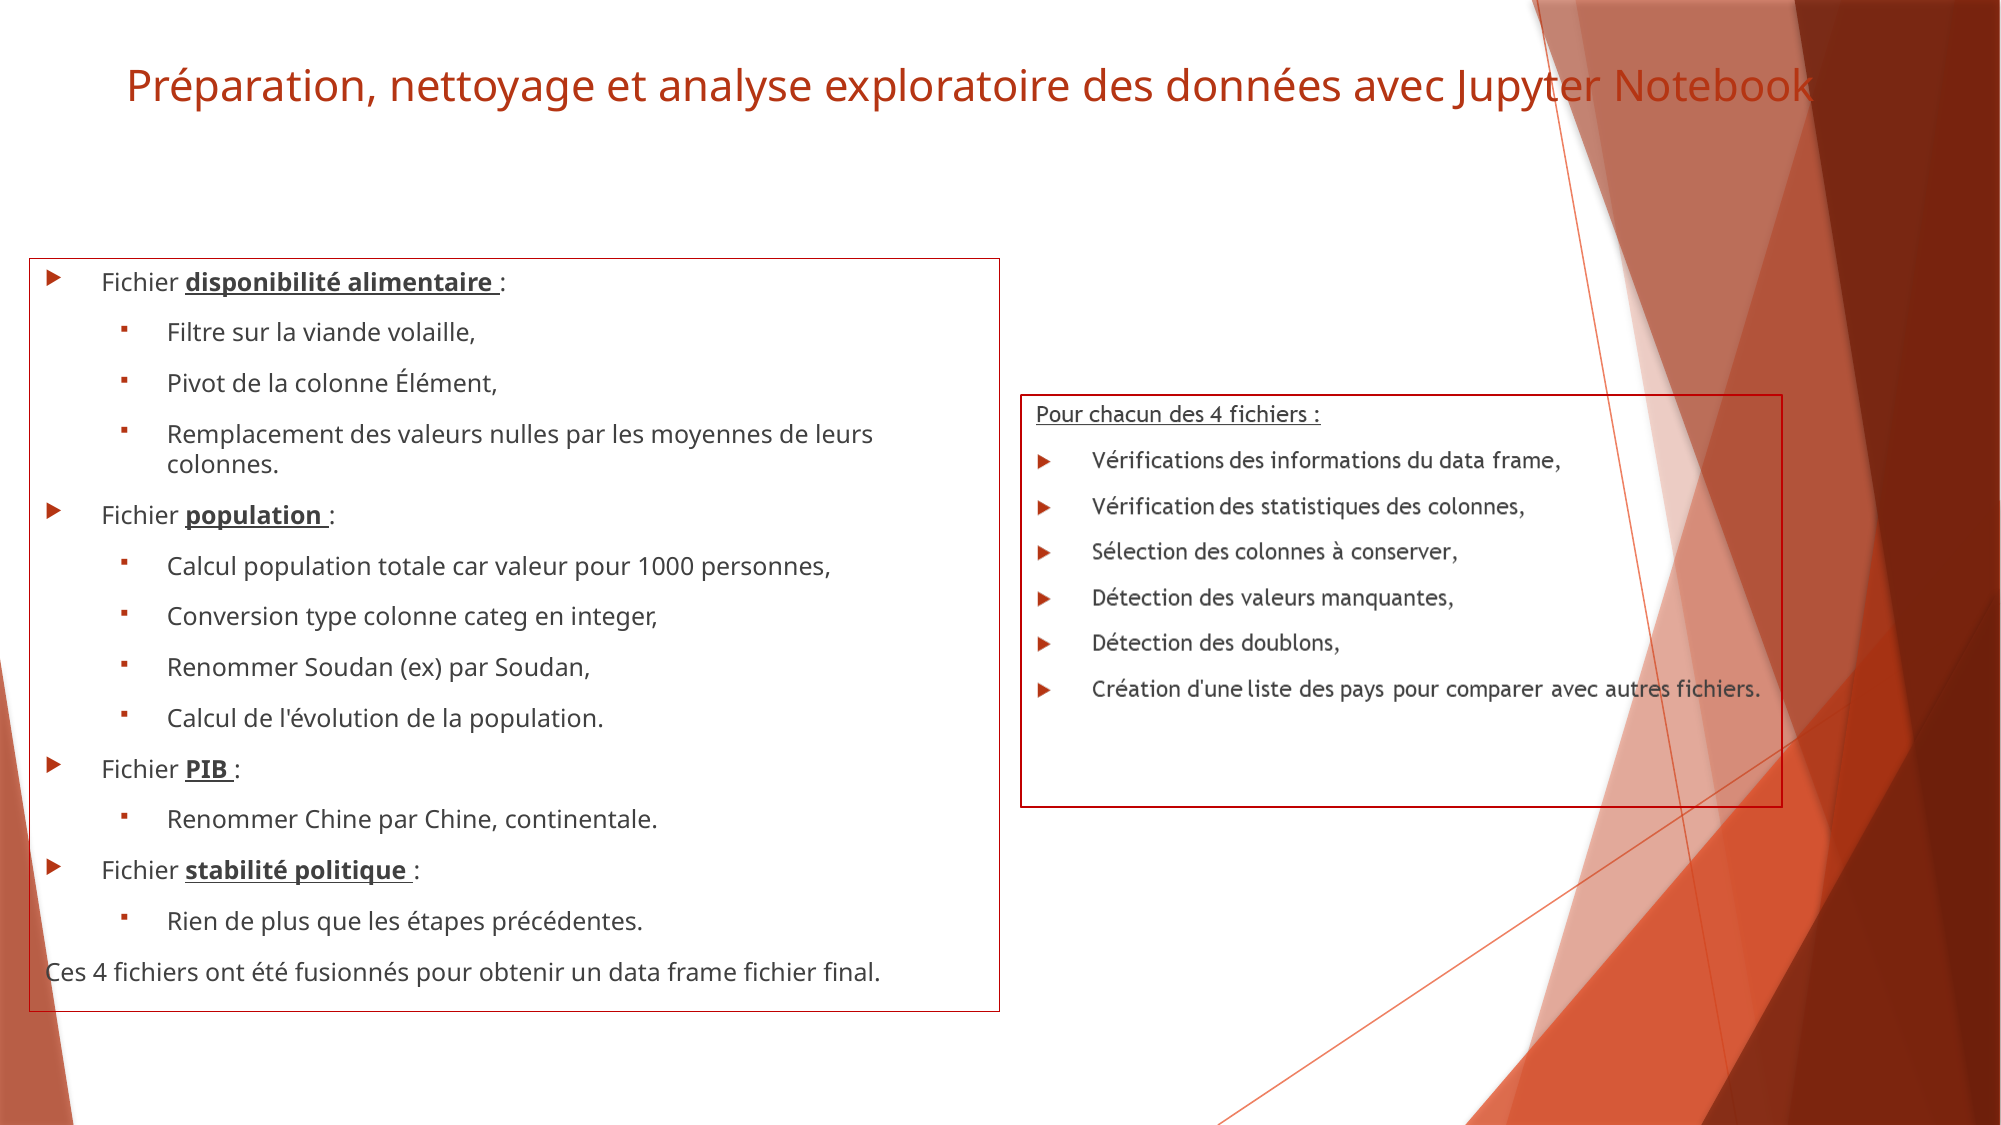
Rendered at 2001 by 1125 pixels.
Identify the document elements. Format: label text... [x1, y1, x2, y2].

title Préparation, nettoyage et analyse exploratoire des données avec Jupyter Notebook [111, 50, 1835, 170]
picture [1019, 391, 1784, 809]
list Fichier disponibilité alimentaire : Filtre sur la viande volaille, Pivot de la colonne Élément, Remplacement des valeurs nulles par les moyennes de leurs colonnes. Fichier population : Calcul population totale car valeur pour 1000 personnes, Conversion type colonne categ en integer, Renommer Soudan (ex) par Soudan, Calcul de l'évolution de la population. Fichier PIB : Renommer Chine par Chine, continentale. Fichier stabilité politique : Rien de plus que les étapes précédentes. Ces 4 fichiers ont été fusionnés pour obtenir un data frame fichier final. [29, 258, 1000, 1012]
